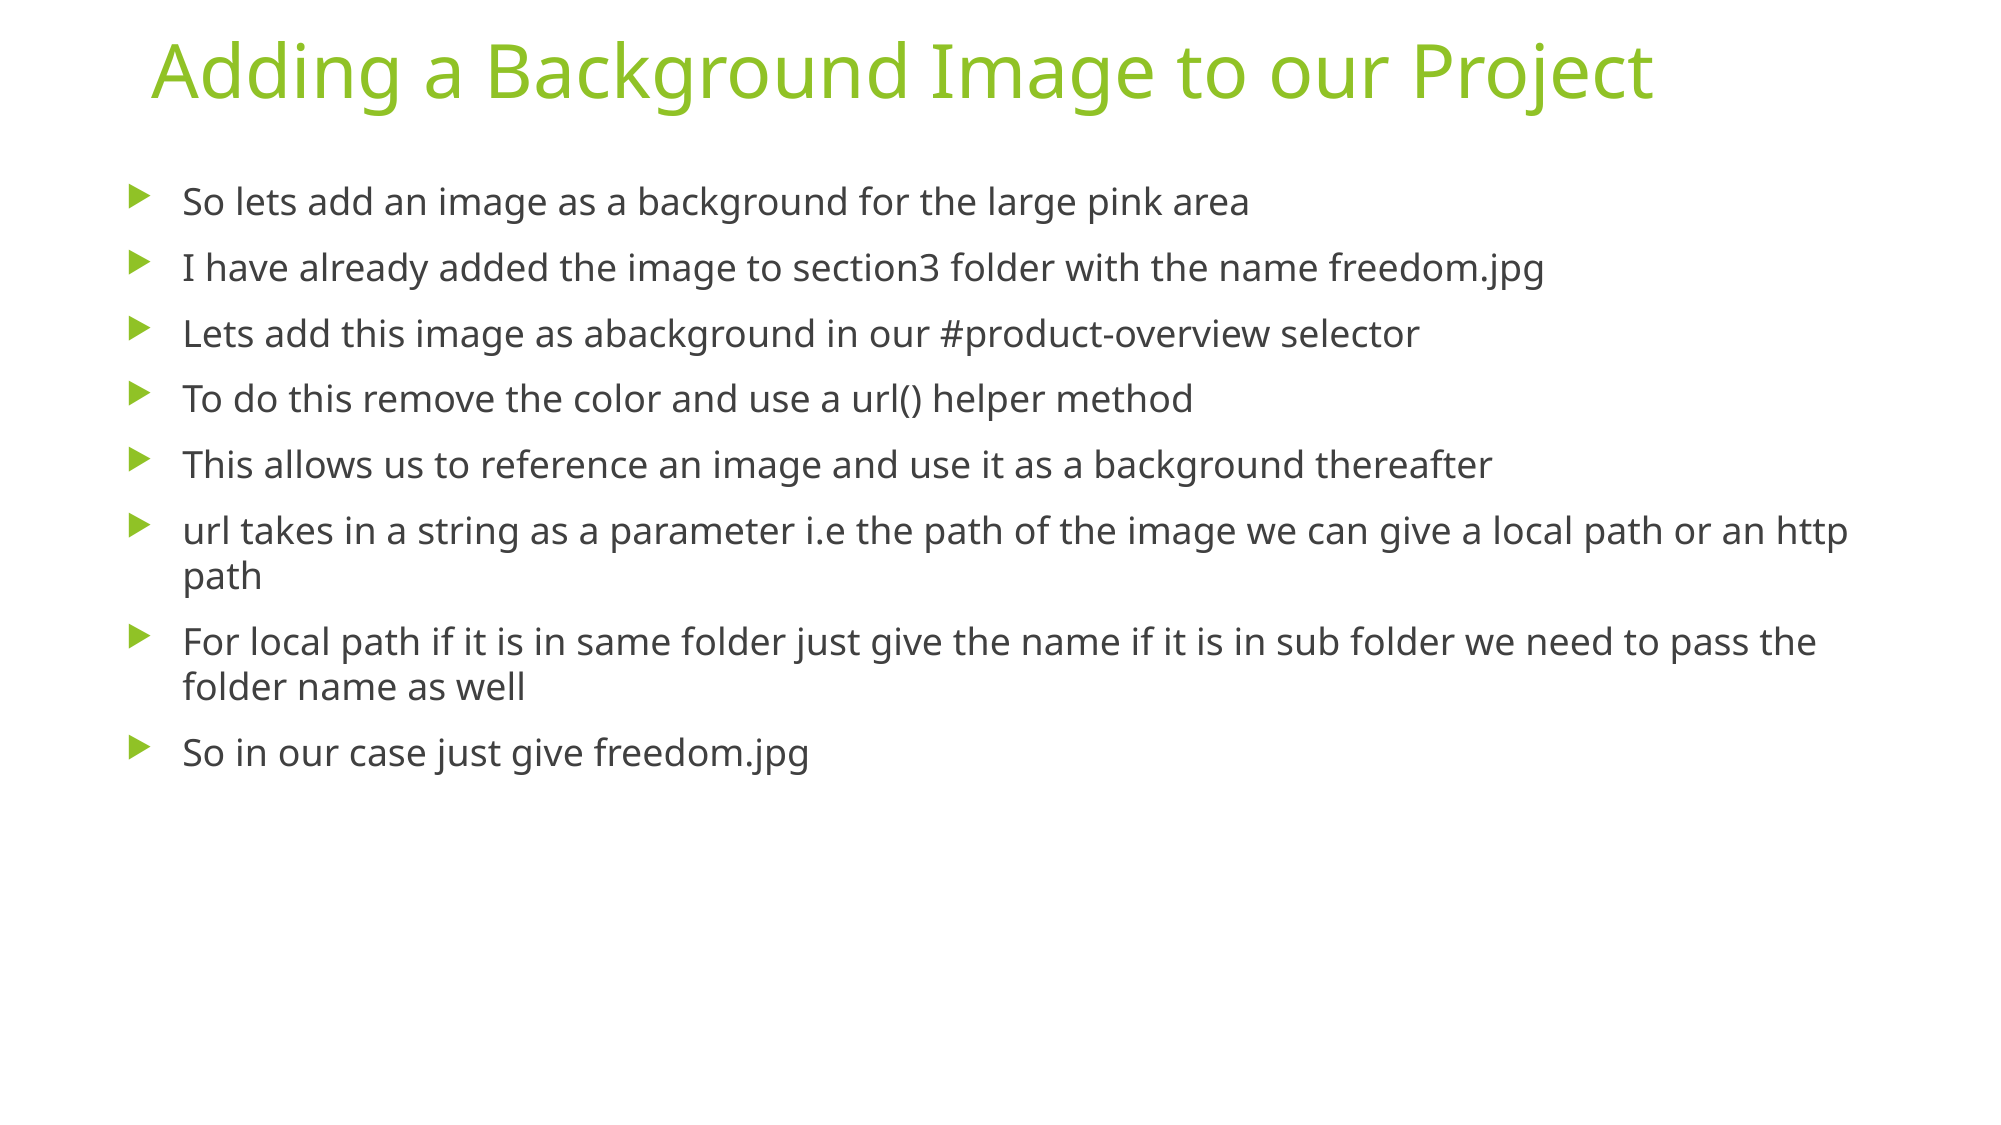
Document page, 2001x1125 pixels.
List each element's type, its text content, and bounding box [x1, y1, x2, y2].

list So lets add an image as a background for the large pink area I have already added the image to section3 folder with the name freedom.jpg Lets add this image as abackground in our #product-overview selector To do this remove the color and use a url() helper method This allows us to reference an image and use it as a background thereafter url takes in a string as a parameter i.e the path of the image we can give a local path or an http path For local path if it is in same folder just give the name if it is in sub folder we need to pass the folder name as well So in our case just give freedom.jpg [111, 170, 1949, 991]
title Adding a Background Image to our Project [136, 16, 1901, 125]
